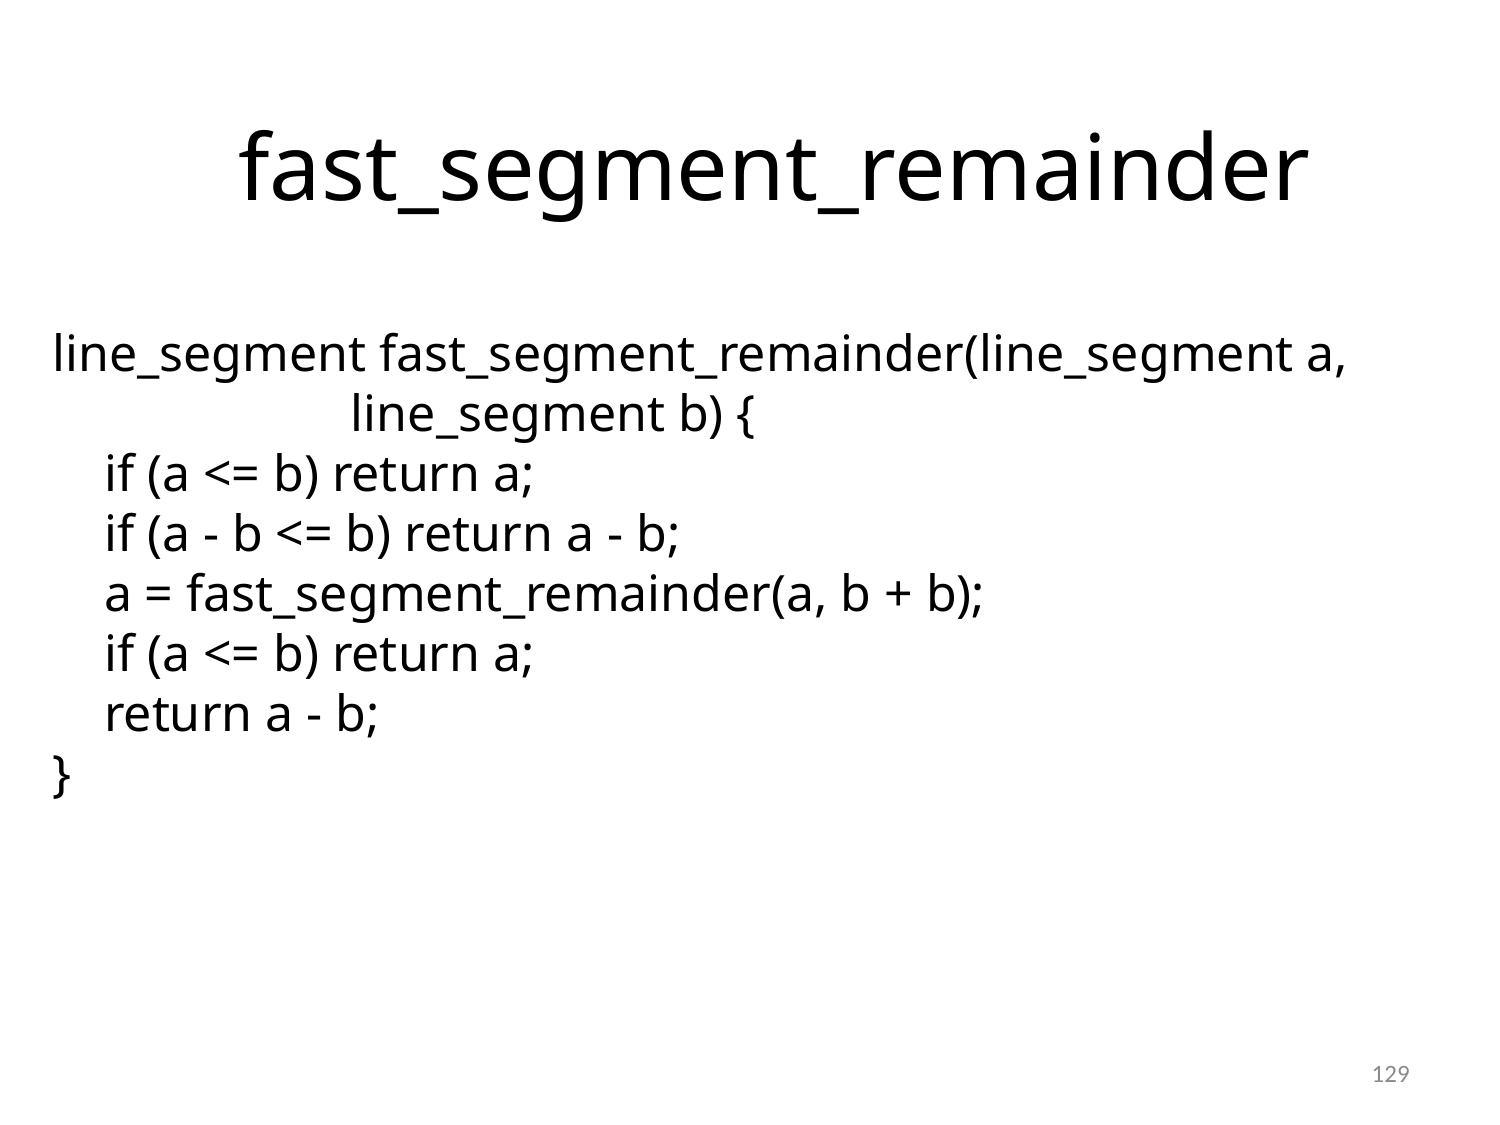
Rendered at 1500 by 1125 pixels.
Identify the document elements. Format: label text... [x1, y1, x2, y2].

title [75, 45, 1425, 233]
slide_number 129 [1074, 1042, 1425, 1103]
text_box fast_segment_remainder [99, 70, 1450, 258]
text_box line_segment fast_segment_remainder(line_segment a, line_segment b) { if (a <= b) return a; if (a - b <= b) return a - b; a = fast_segment_remainder(a, b + b); if (a <= b) return a; return a - b; } [37, 313, 1463, 809]
